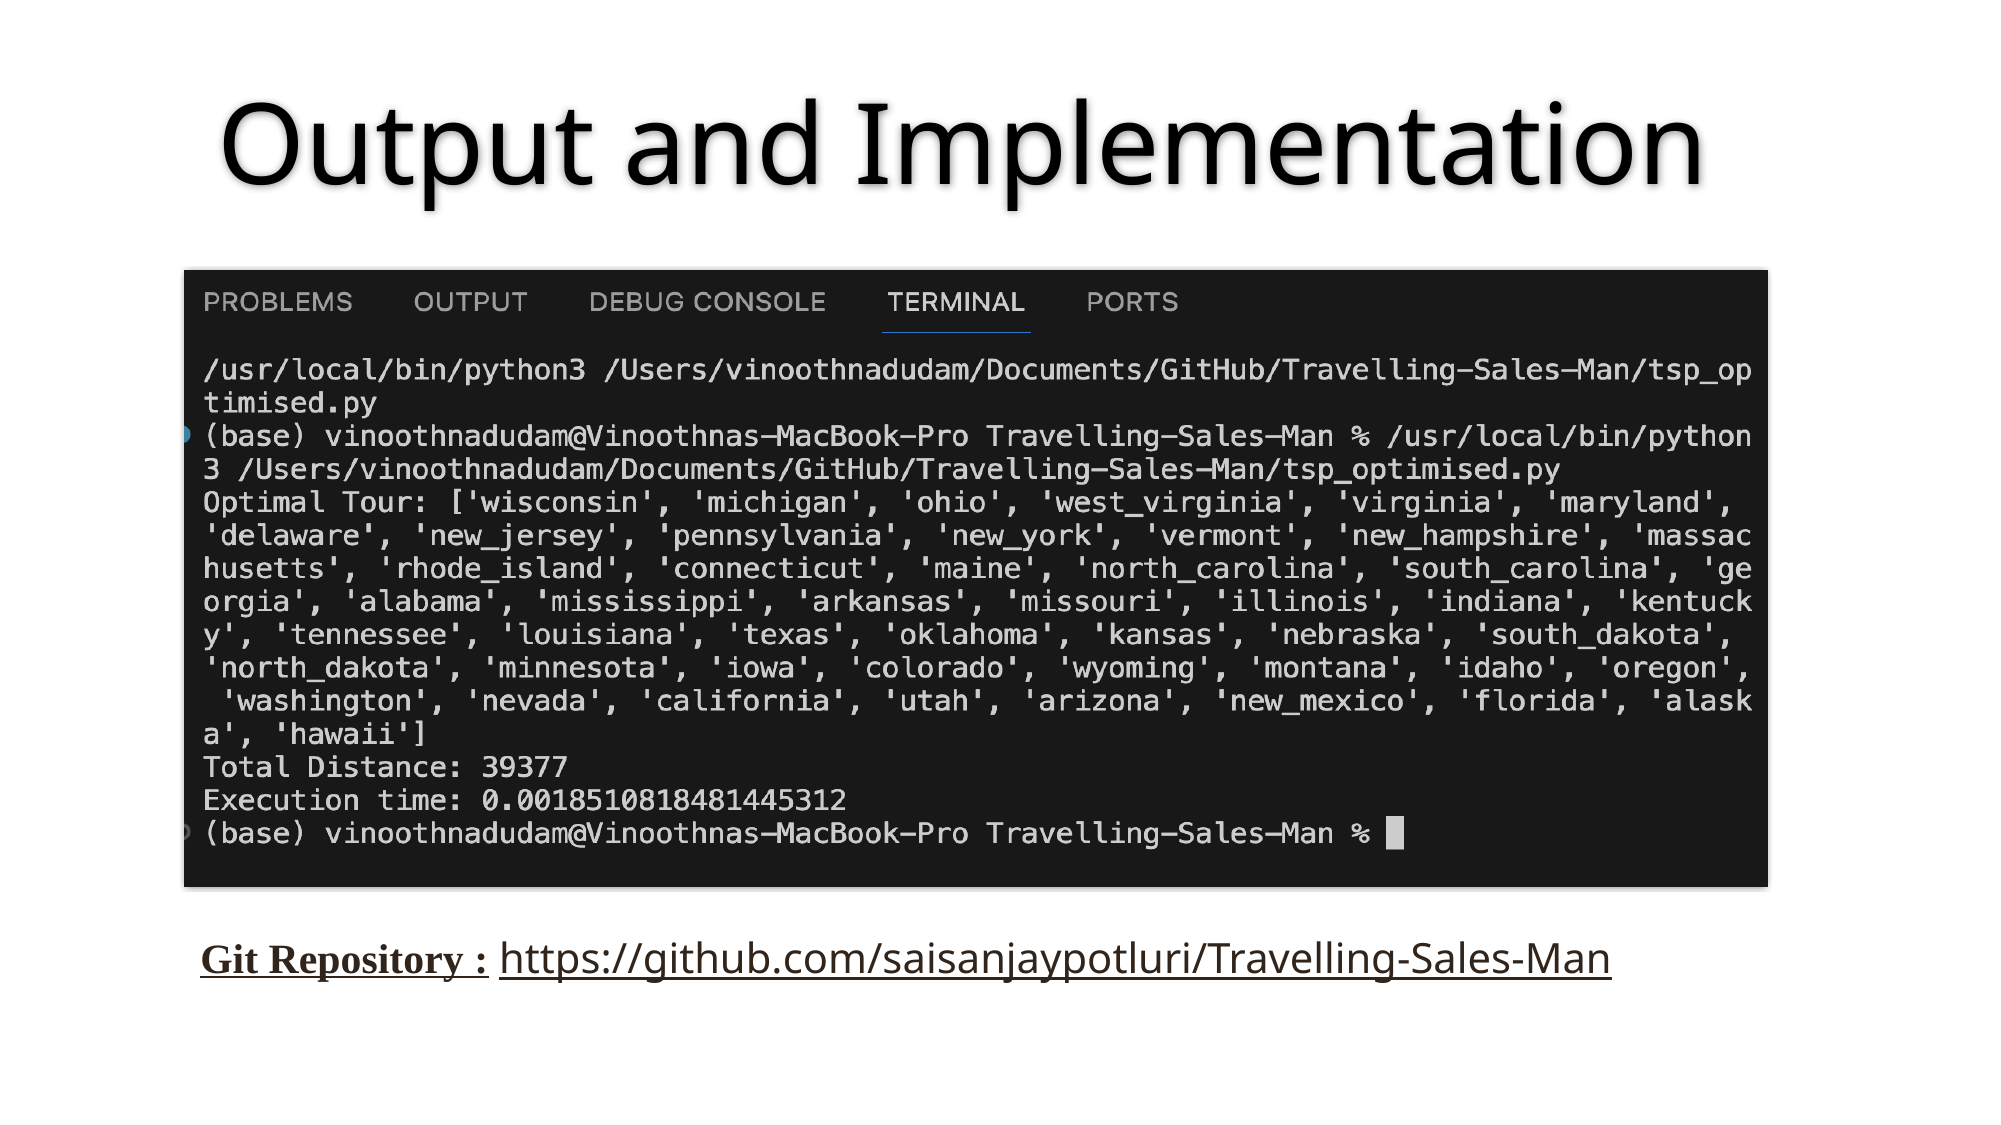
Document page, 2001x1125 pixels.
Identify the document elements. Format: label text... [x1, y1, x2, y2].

text_box Git Repository : https://github.com/saisanjaypotluri/Travelling-Sales-Man [185, 903, 1731, 997]
title Output and Implementation [76, 44, 1851, 251]
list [184, 270, 1768, 888]
